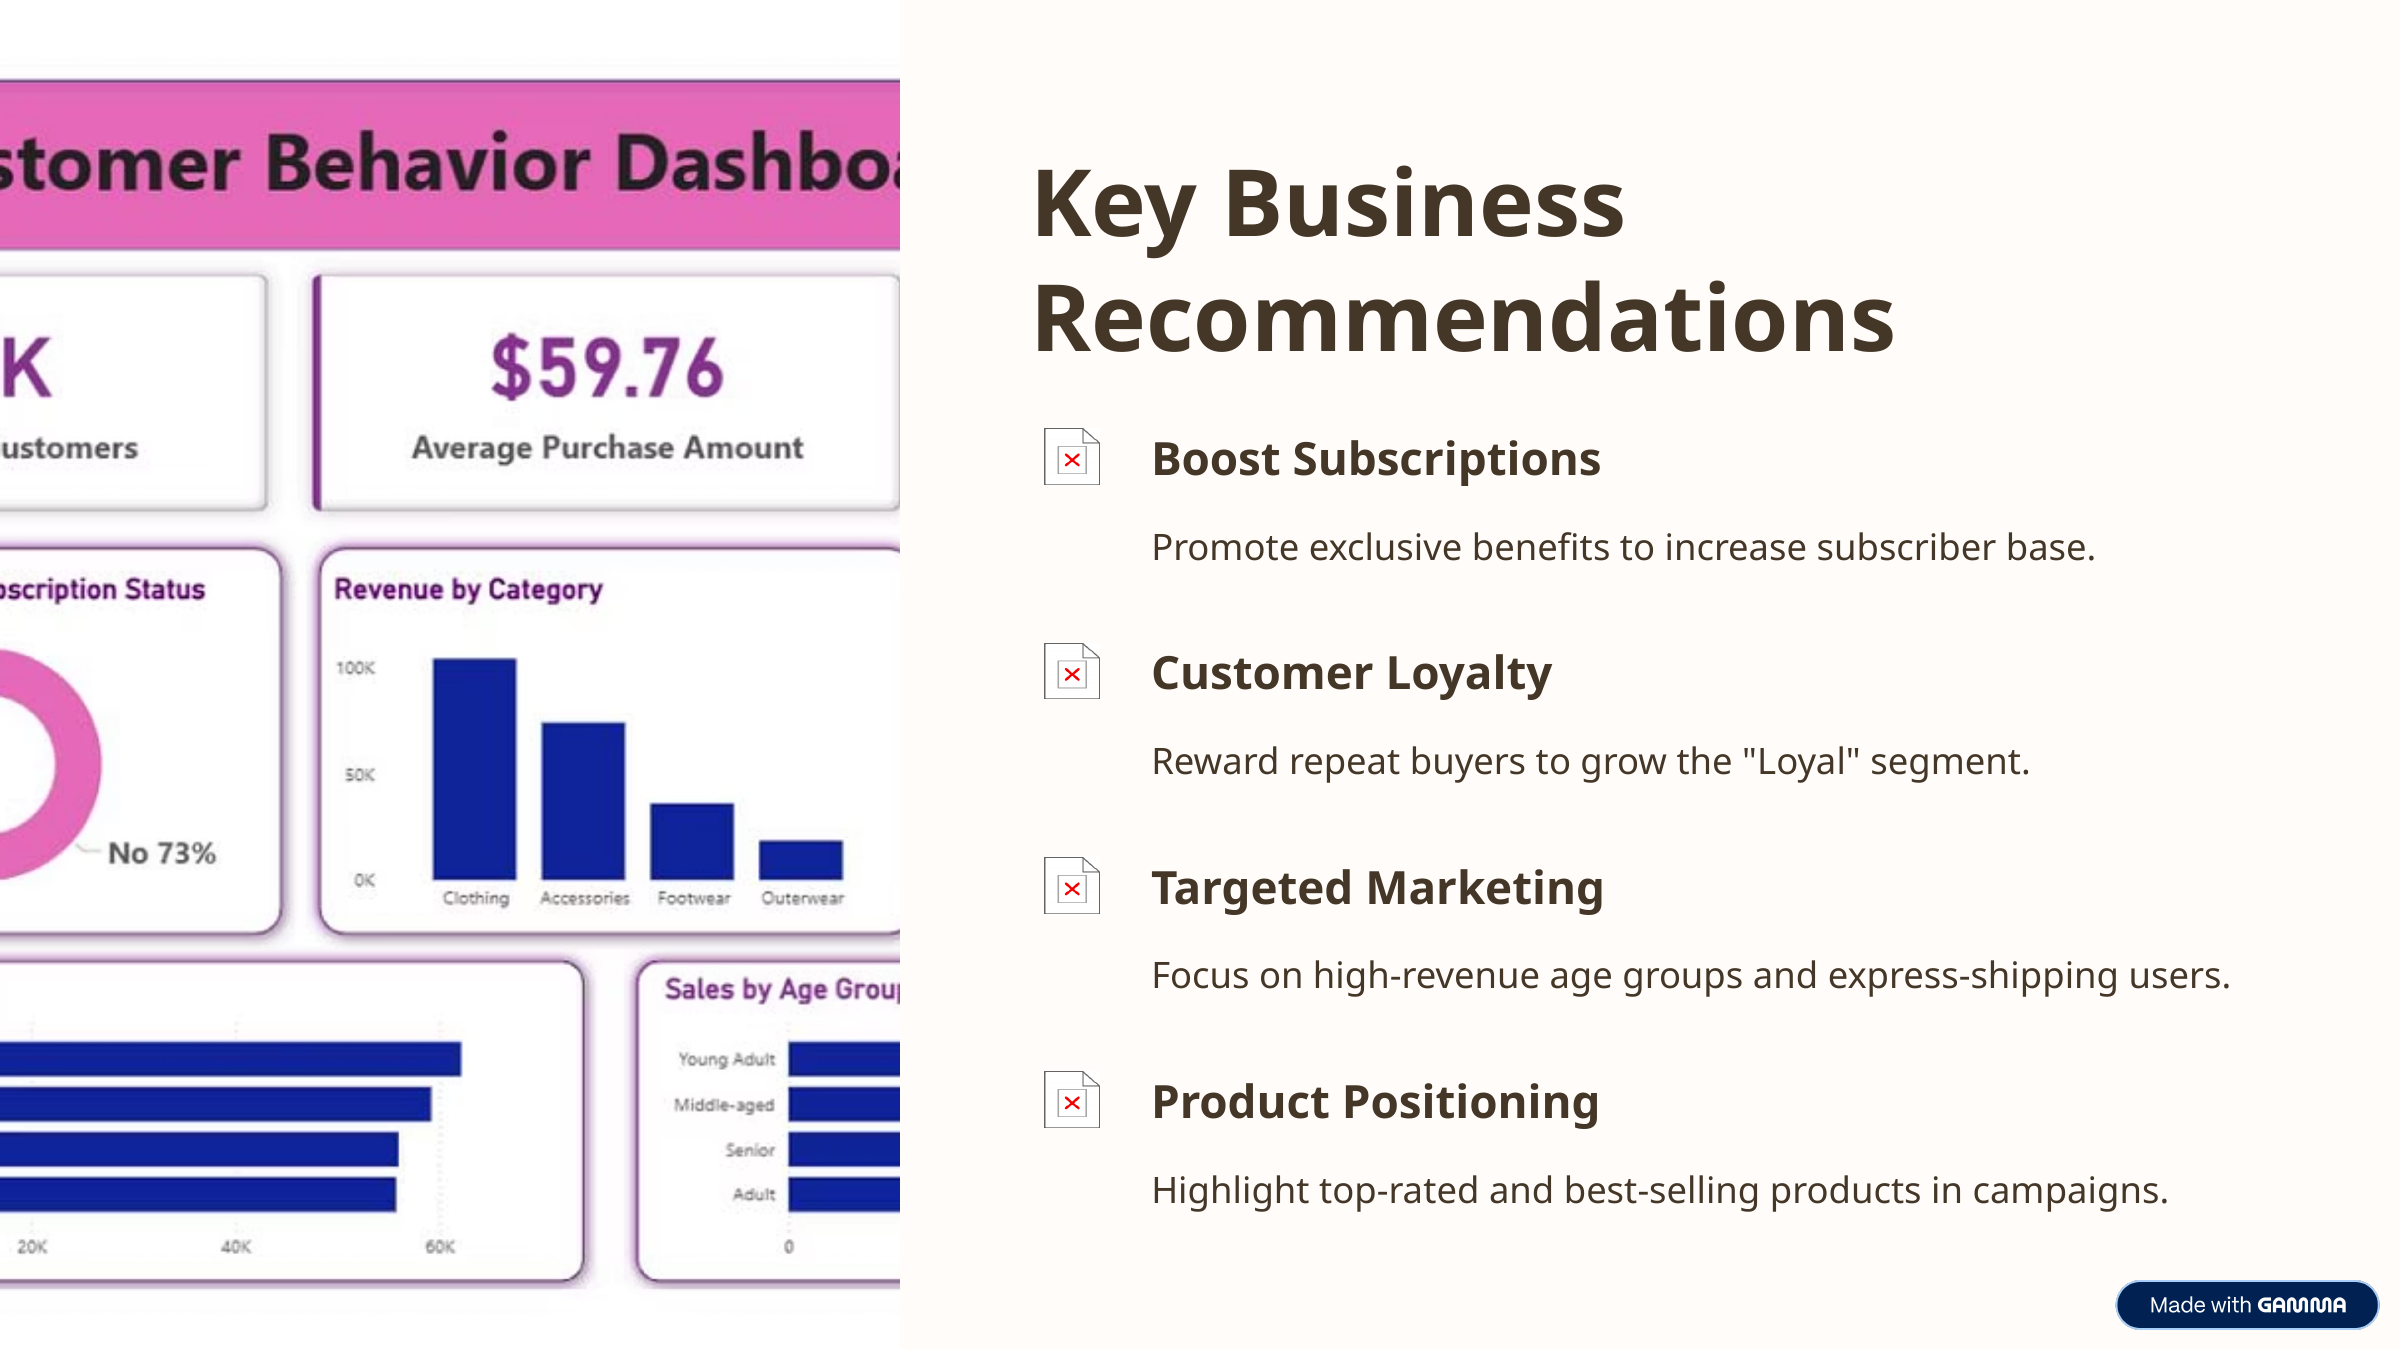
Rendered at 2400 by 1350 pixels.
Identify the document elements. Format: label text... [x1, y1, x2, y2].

picture [2106, 1271, 2389, 1339]
text_box Highlight top-rated and best-selling products in campaigns. [1151, 1151, 2270, 1211]
picture [1044, 428, 1100, 485]
text_box Boost Subscriptions [1151, 427, 1617, 486]
picture [1044, 643, 1100, 699]
picture [0, 0, 900, 1350]
text_box Promote exclusive benefits to increase subscriber base. [1151, 507, 2270, 568]
text_box Targeted Marketing [1151, 856, 1617, 915]
text_box Customer Loyalty [1151, 641, 1617, 700]
picture [1044, 1071, 1100, 1128]
text_box Key Business Recommendations [1030, 139, 2270, 372]
text_box Focus on high-revenue age groups and express-shipping users. [1151, 936, 2270, 997]
text_box Reward repeat buyers to grow the "Loyal" segment. [1151, 722, 2270, 782]
text_box Product Positioning [1151, 1070, 1617, 1129]
picture [1044, 857, 1100, 914]
